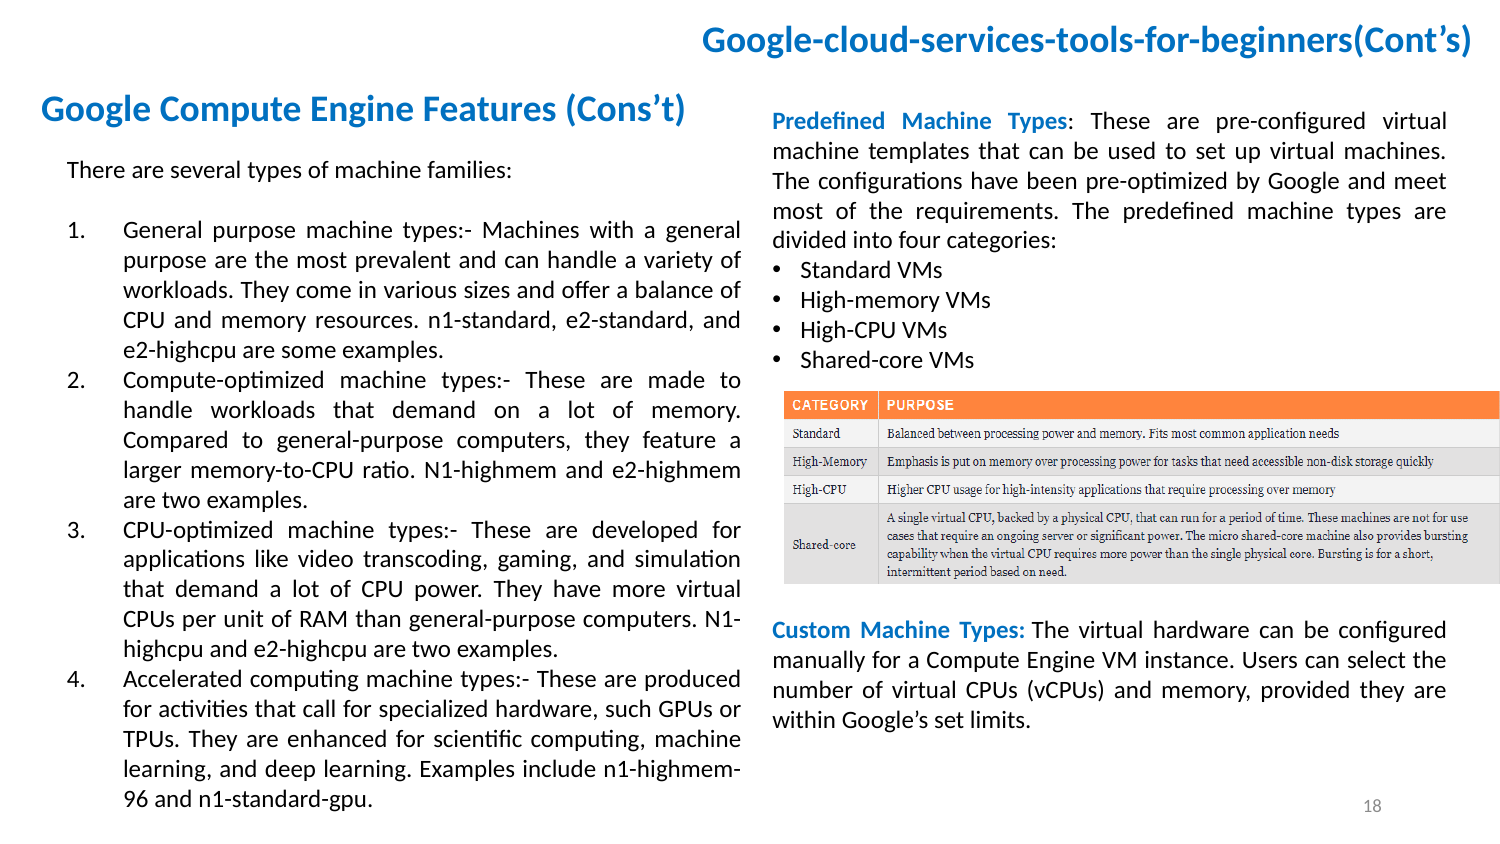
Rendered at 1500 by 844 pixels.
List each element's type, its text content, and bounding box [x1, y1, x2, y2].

text_box Predefined Machine Types: These are pre-configured virtual machine templates that can be used to set up virtual machines. The configurations have been pre-optimized by Google and meet most of the requirements. The predefined machine types are divided into four categories: Standard VMs High-memory VMs High-CPU VMs Shared-core VMs Custom Machine Types: The virtual hardware can be configured manually for a Compute Engine VM instance. Users can select the number of virtual CPUs (vCPUs) and memory, provided they are within Google’s set limits. [757, 96, 1463, 741]
slide_number 18 [1059, 782, 1397, 827]
text_box There are several types of machine families: General purpose machine types:- Machines with a general purpose are the most prevalent and can handle a variety of workloads. They come in various sizes and offer a balance of CPU and memory resources. n1-standard, e2-standard, and e2-highcpu are some examples. Compute-optimized machine types:- These are made to handle workloads that demand on a lot of memory. Compared to general-purpose computers, they feature a larger memory-to-CPU ratio. N1-highmem and e2-highmem are two examples. CPU-optimized machine types:- These are developed for applications like video transcoding, gaming, and simulation that demand a lot of CPU power. They have more virtual CPUs per unit of RAM than general-purpose computers. N1-highcpu and e2-highcpu are two examples. Accelerated computing machine types:- These are produced for activities that call for specialized hardware, such GPUs or TPUs. They are enhanced for scientific computing, machine learning, and deep learning. Examples include n1-highmem-96 and n1-standard-gpu. [52, 146, 758, 820]
picture [784, 390, 1500, 584]
text_box Google Compute Engine Features (Cons’t) [26, 76, 702, 137]
text_box Google-cloud-services-tools-for-beginners(Cont’s) [687, 7, 1489, 67]
